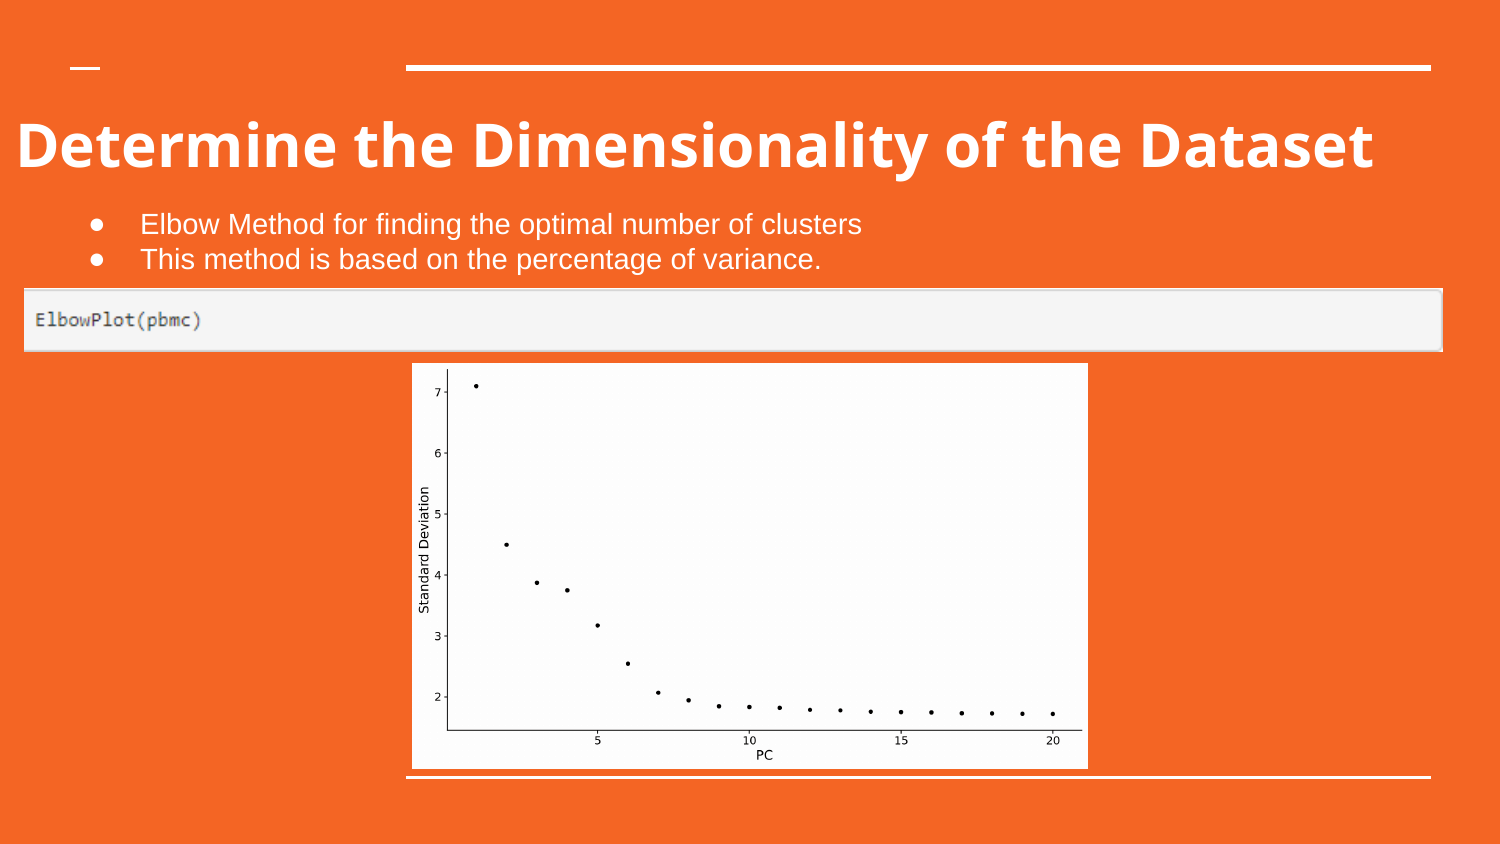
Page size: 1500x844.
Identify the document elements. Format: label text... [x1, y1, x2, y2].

title Determine the Dimensionality of the Dataset [0, 62, 1398, 174]
picture [412, 363, 1088, 769]
picture [24, 288, 1443, 352]
text_box Elbow Method for finding the optimal number of clusters This method is based on the percentage of variance. [50, 190, 1361, 287]
